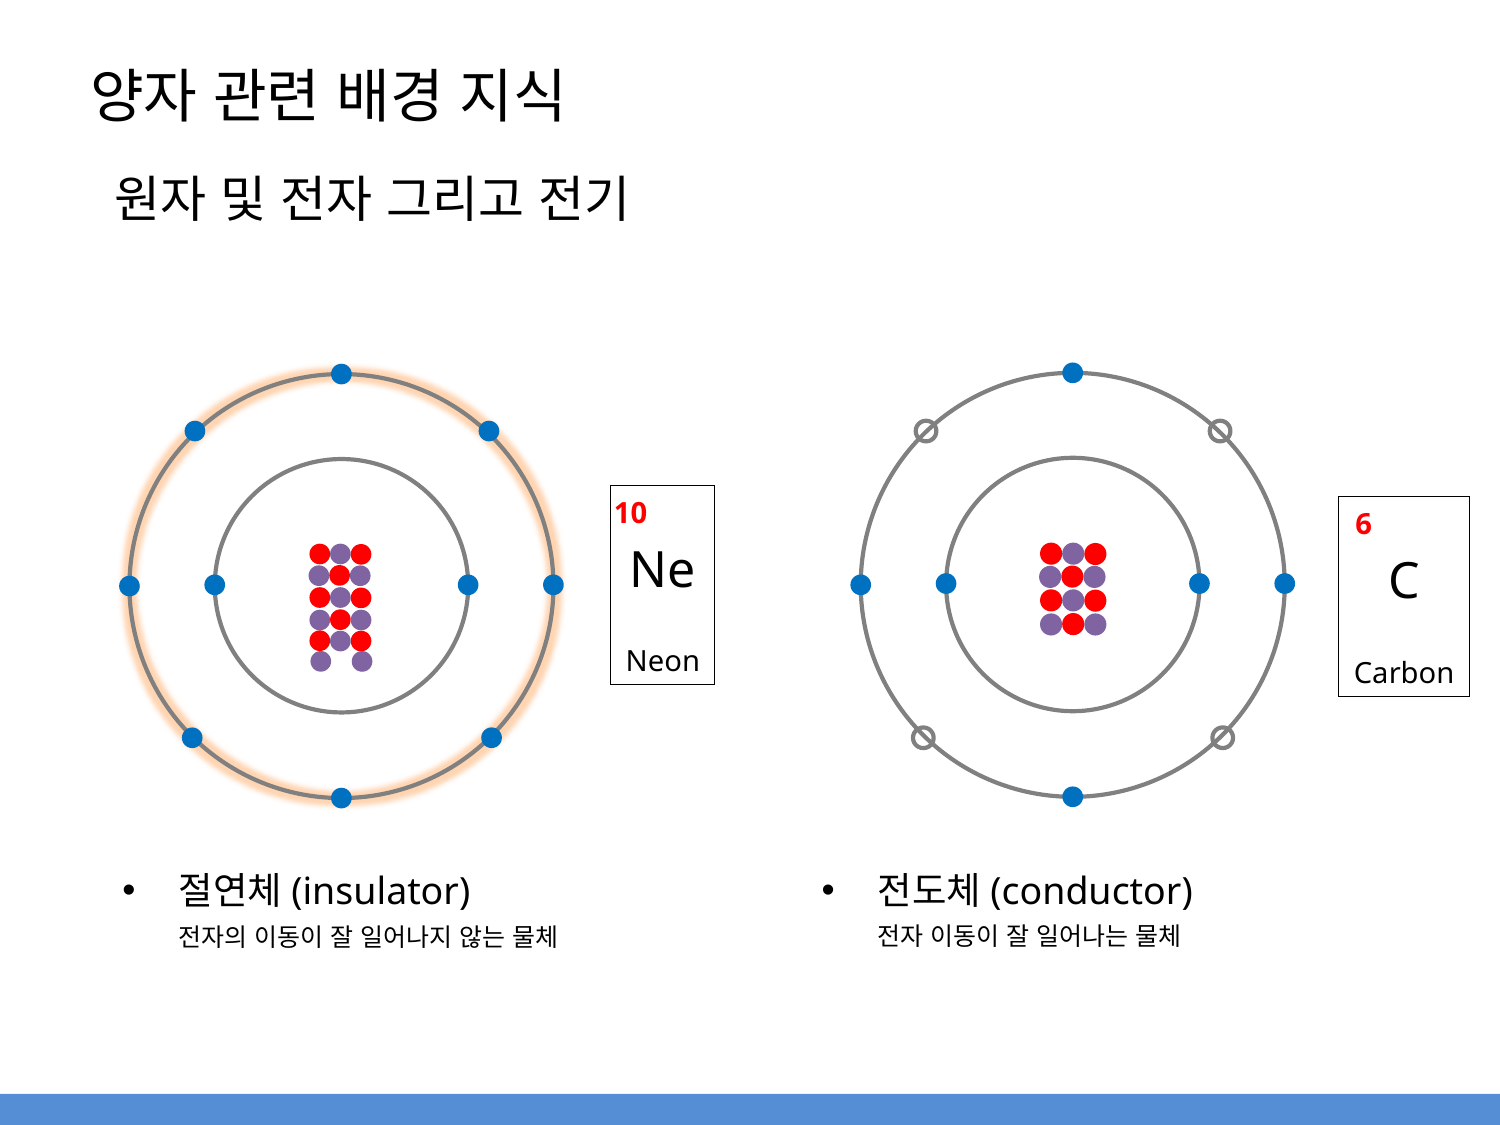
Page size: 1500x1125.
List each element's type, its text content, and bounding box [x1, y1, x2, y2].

list 절연체(insulator) 전자의 이동이 잘 일어나지 않는 물체 [107, 846, 646, 1000]
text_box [850, 362, 1296, 808]
text_box 전도체(conductor) 전자 이동이 잘 일어나는 물체 [806, 845, 1296, 1012]
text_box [118, 363, 565, 809]
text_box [599, 484, 715, 688]
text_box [1340, 496, 1468, 699]
text_box [0, 1092, 1500, 1125]
title 양자 관련 배경 지식 [75, 0, 1425, 188]
text_box 원자 및 전자 그리고 전기 [100, 160, 715, 236]
